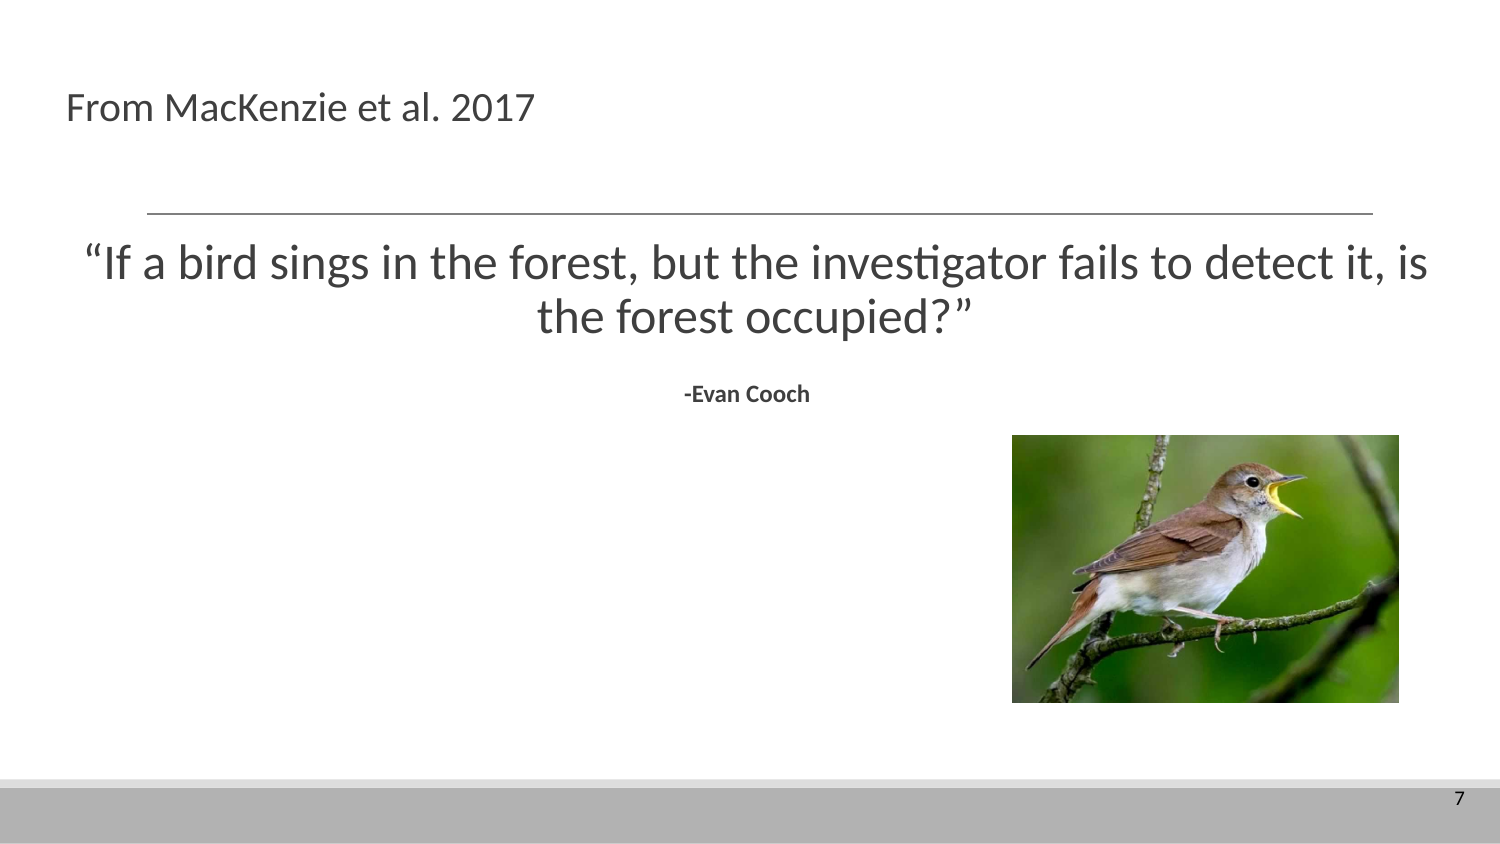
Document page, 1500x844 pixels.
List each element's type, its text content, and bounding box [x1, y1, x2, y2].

list “If a bird sings in the forest, but the investigator fails to detect it, is the forest occupied?” -Evan Cooch [51, 221, 1449, 750]
title From MacKenzie et al. 2017 [51, 72, 1449, 167]
picture [1012, 434, 1400, 703]
slide_number ‹#› [1389, 764, 1480, 830]
